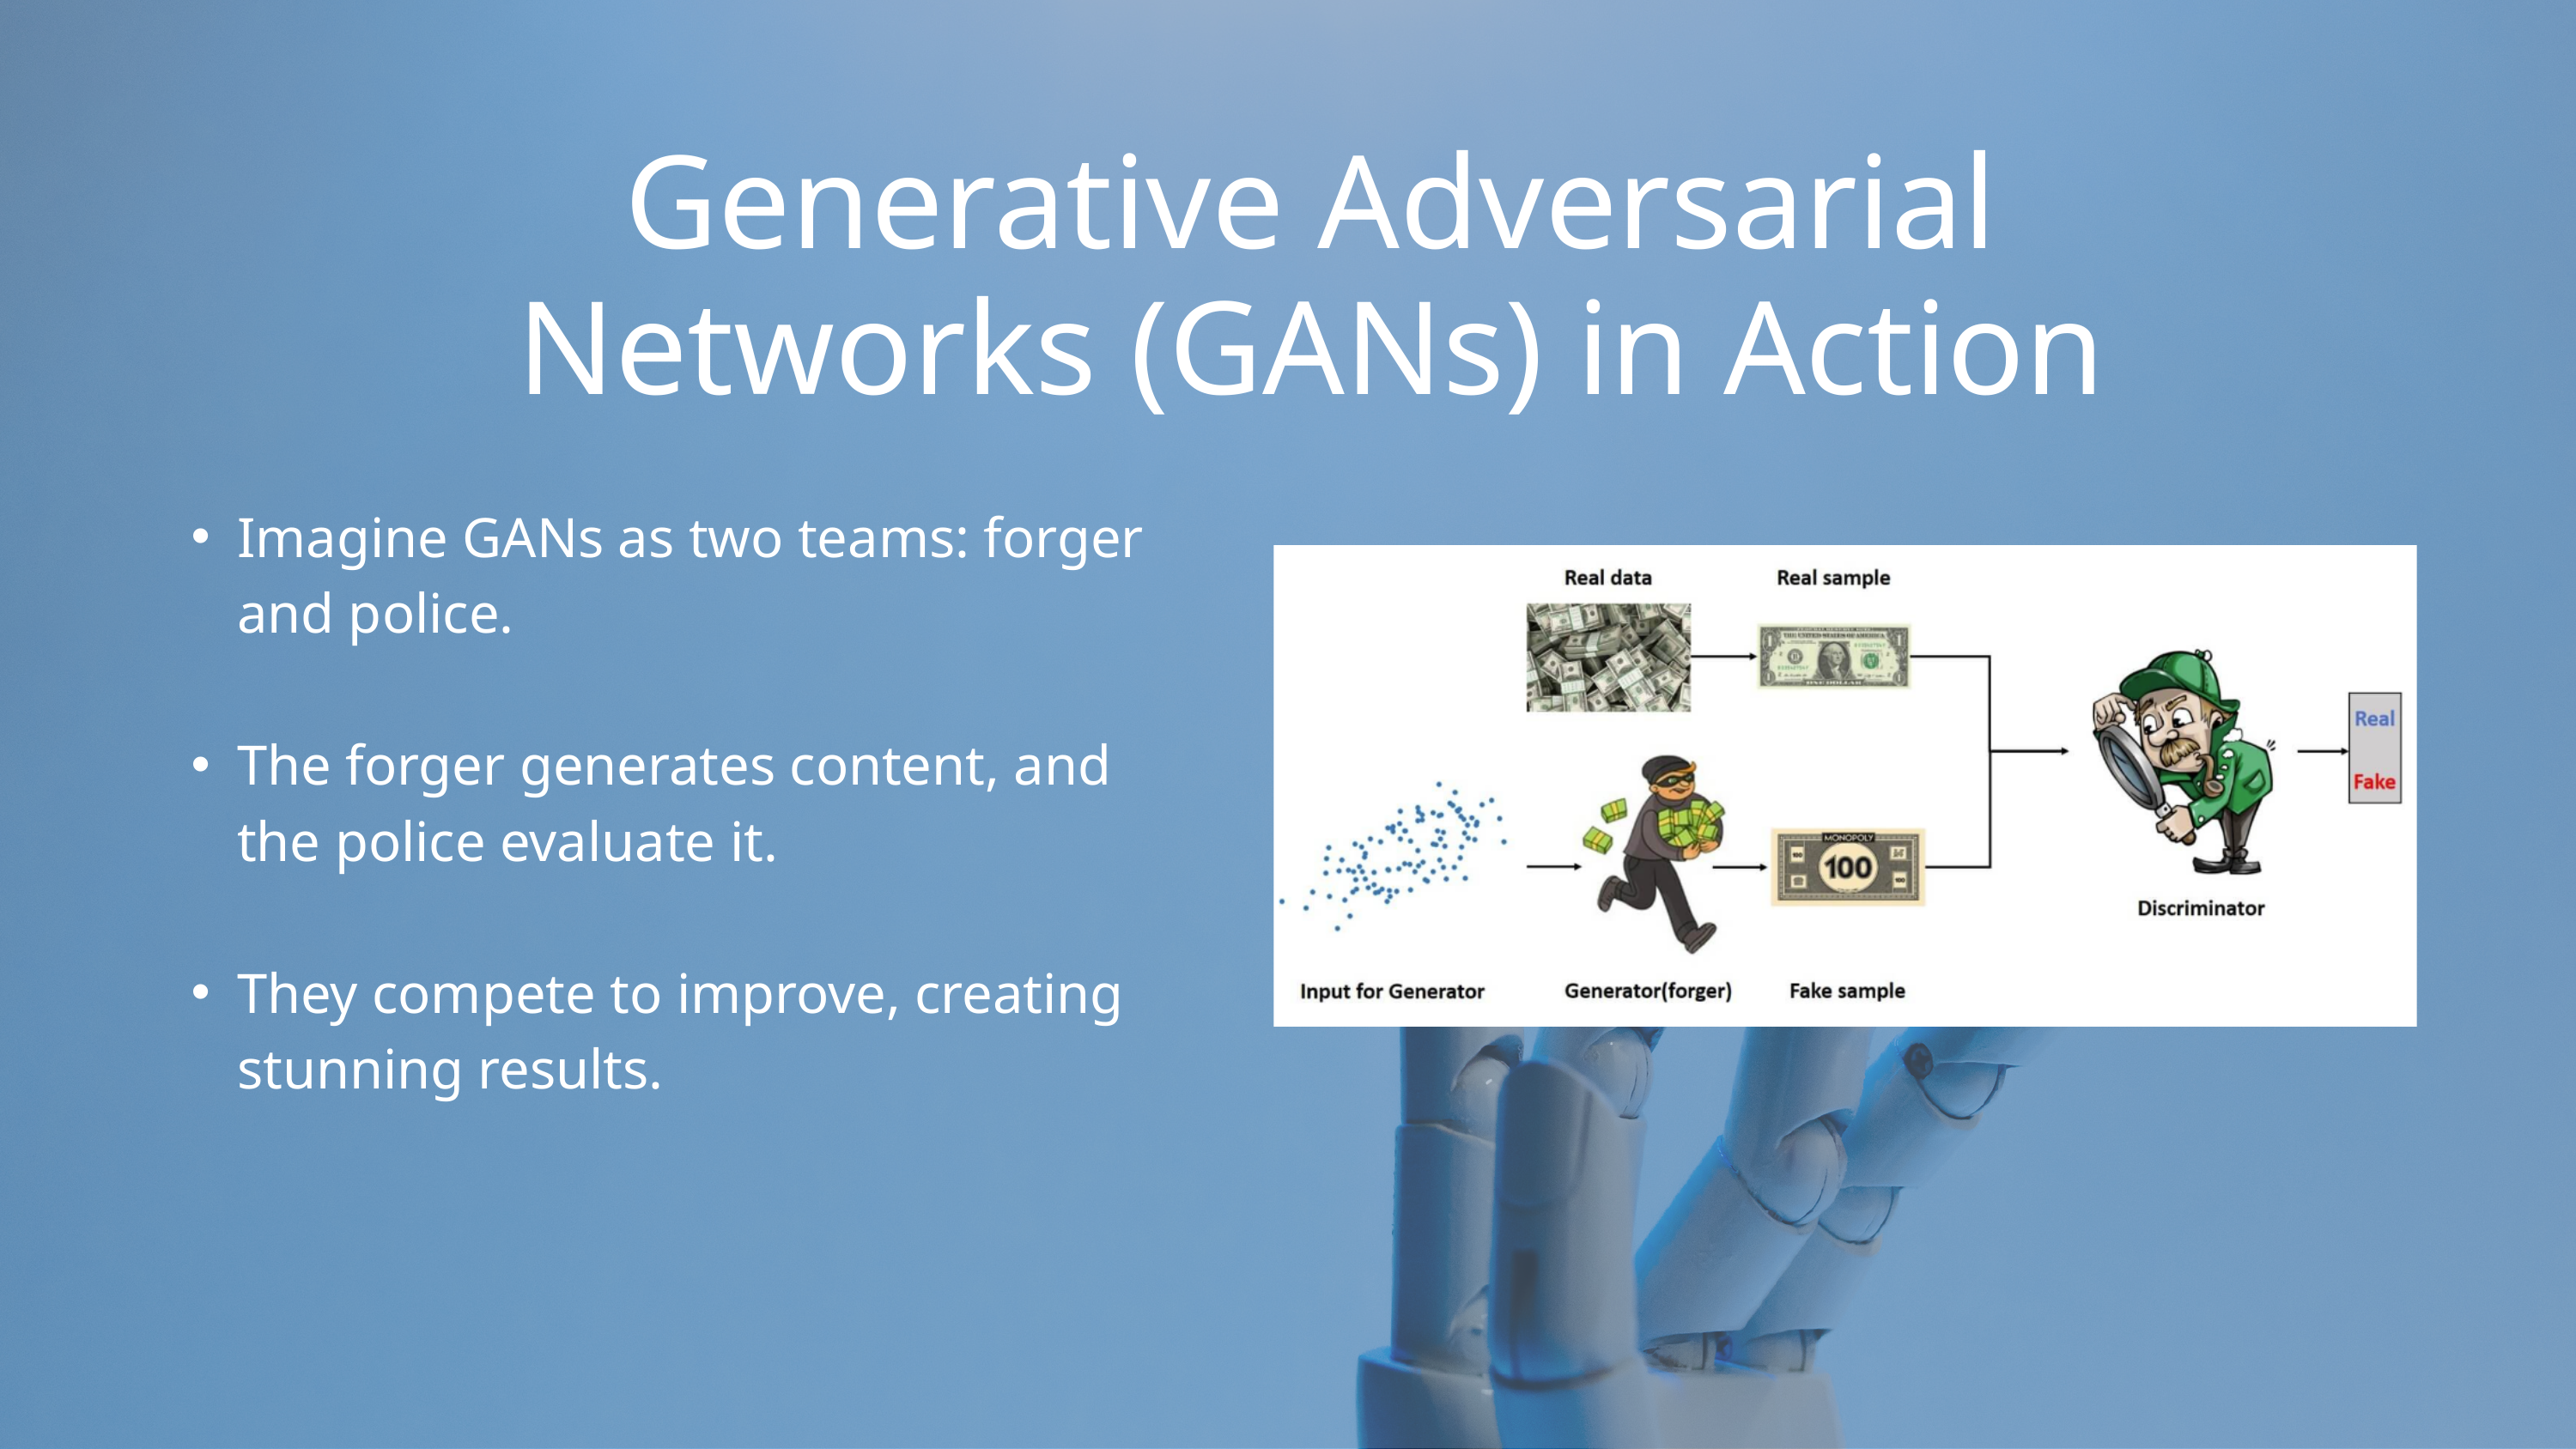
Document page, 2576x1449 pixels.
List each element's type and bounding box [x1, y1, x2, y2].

text_box [0, 0, 2576, 1449]
